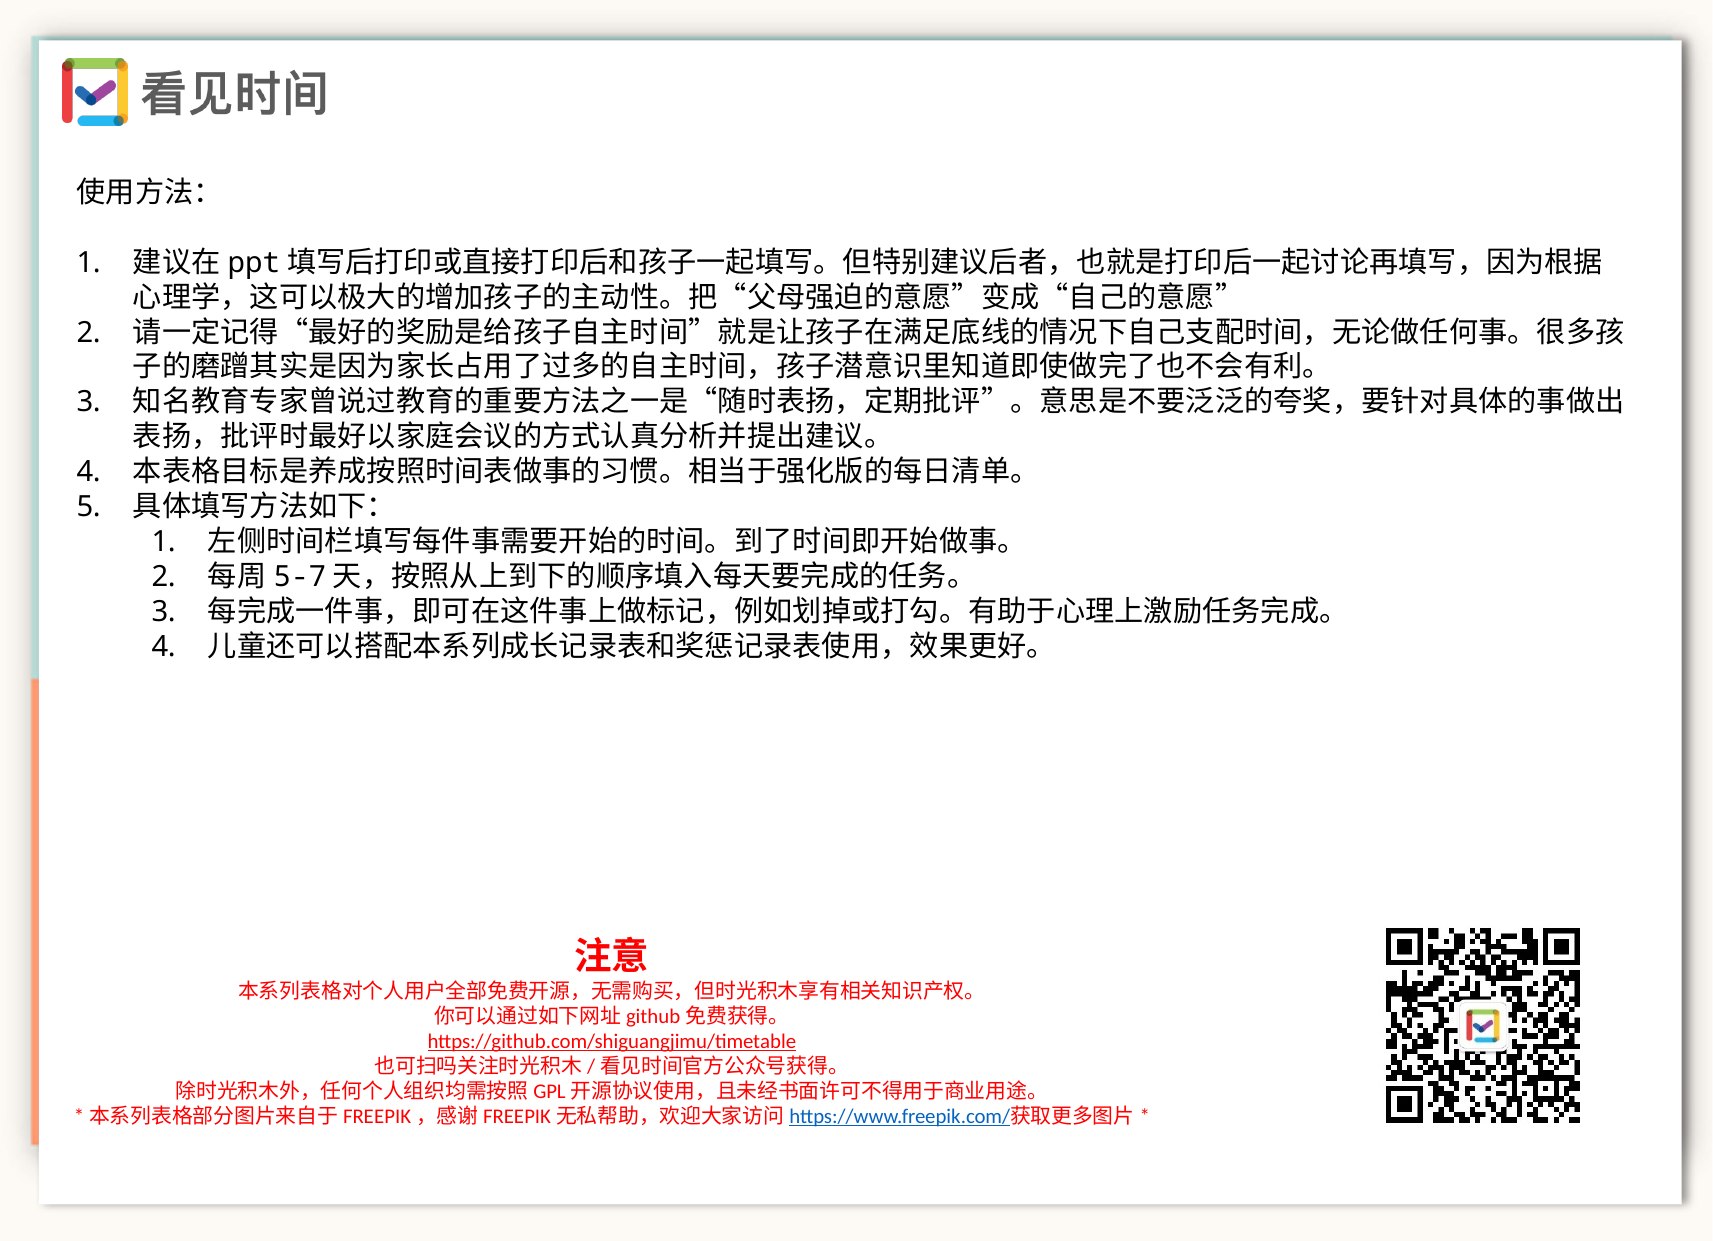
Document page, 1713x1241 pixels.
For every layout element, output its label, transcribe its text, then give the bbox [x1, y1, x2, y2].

text_box 注意 本系列表格对个人用户全部免费开源，无需购买，但时光积木享有相关知识产权。 你可以通过如下网址github免费获得。 https://github.com/shiguangjimu/timetable 也可扫吗关注时光积木/看见时间官方公众号获得。 除时光积木外，任何个人组织均需按照GPL开源协议使用，且未经书面许可不得用于商业用途。 *本系列表格部分图片来自于FREEPIK，感谢FREEPIK无私帮助，欢迎大家访问https://www.freepik.com/获取更多图片* [58, 925, 1165, 1135]
picture [0, 0, 1713, 1241]
text_box 使用方法： 建议在ppt填写后打印或直接打印后和孩子一起填写。但特别建议后者，也就是打印后一起讨论再填写，因为根据心理学，这可以极大的增加孩子的主动性。把“父母强迫的意愿”变成“自己的意愿” 请一定记得“最好的奖励是给孩子自主时间”就是让孩子在满足底线的情况下自己支配时间，无论做任何事。很多孩子的磨蹭其实是因为家长占用了过多的自主时间，孩子潜意识里知道即使做完了也不会有利。 知名教育专家曾说过教育的重要方法之一是“随时表扬，定期批评”。意思是不要泛泛的夸奖，要针对具体的事做出表扬，批评时最好以家庭会议的方式认真分析并提出建议。 本表格目标是养成按照时间表做事的习惯。相当于强化版的每日清单。 具体填写方法如下： 左侧时间栏填写每件事需要开始的时间。到了时间即开始做事。 每周5-7天，按照从上到下的顺序填入每天要完成的任务。 每完成一件事，即可在这件事上做标记，例如划掉或打勾。有助于心理上激励任务完成。 儿童还可以搭配本系列成长记录表和奖惩记录表使用，效果更好。 [61, 165, 1643, 740]
